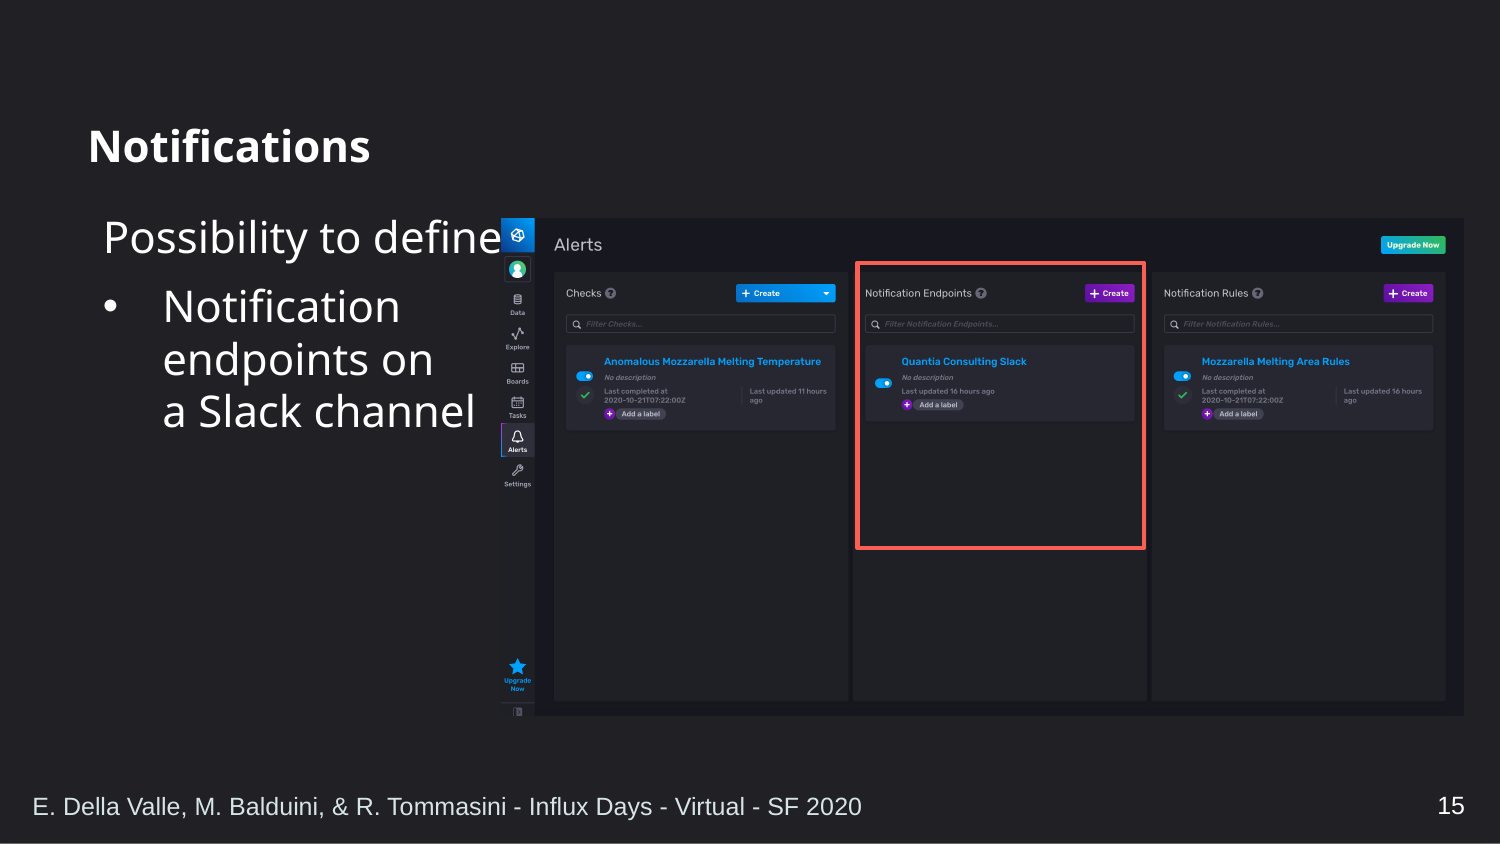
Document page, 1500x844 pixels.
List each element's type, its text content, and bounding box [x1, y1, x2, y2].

list Possibility to define Notification endpoints on a Slack channel [76, 204, 1423, 761]
picture [500, 218, 1465, 716]
footer E. Della Valle, M. Balduini, & R. Tommasini - Influx Days - Virtual - SF 2020 [17, 783, 1135, 828]
title Notifications [76, 99, 1423, 196]
slide_number 15 [1142, 782, 1481, 828]
